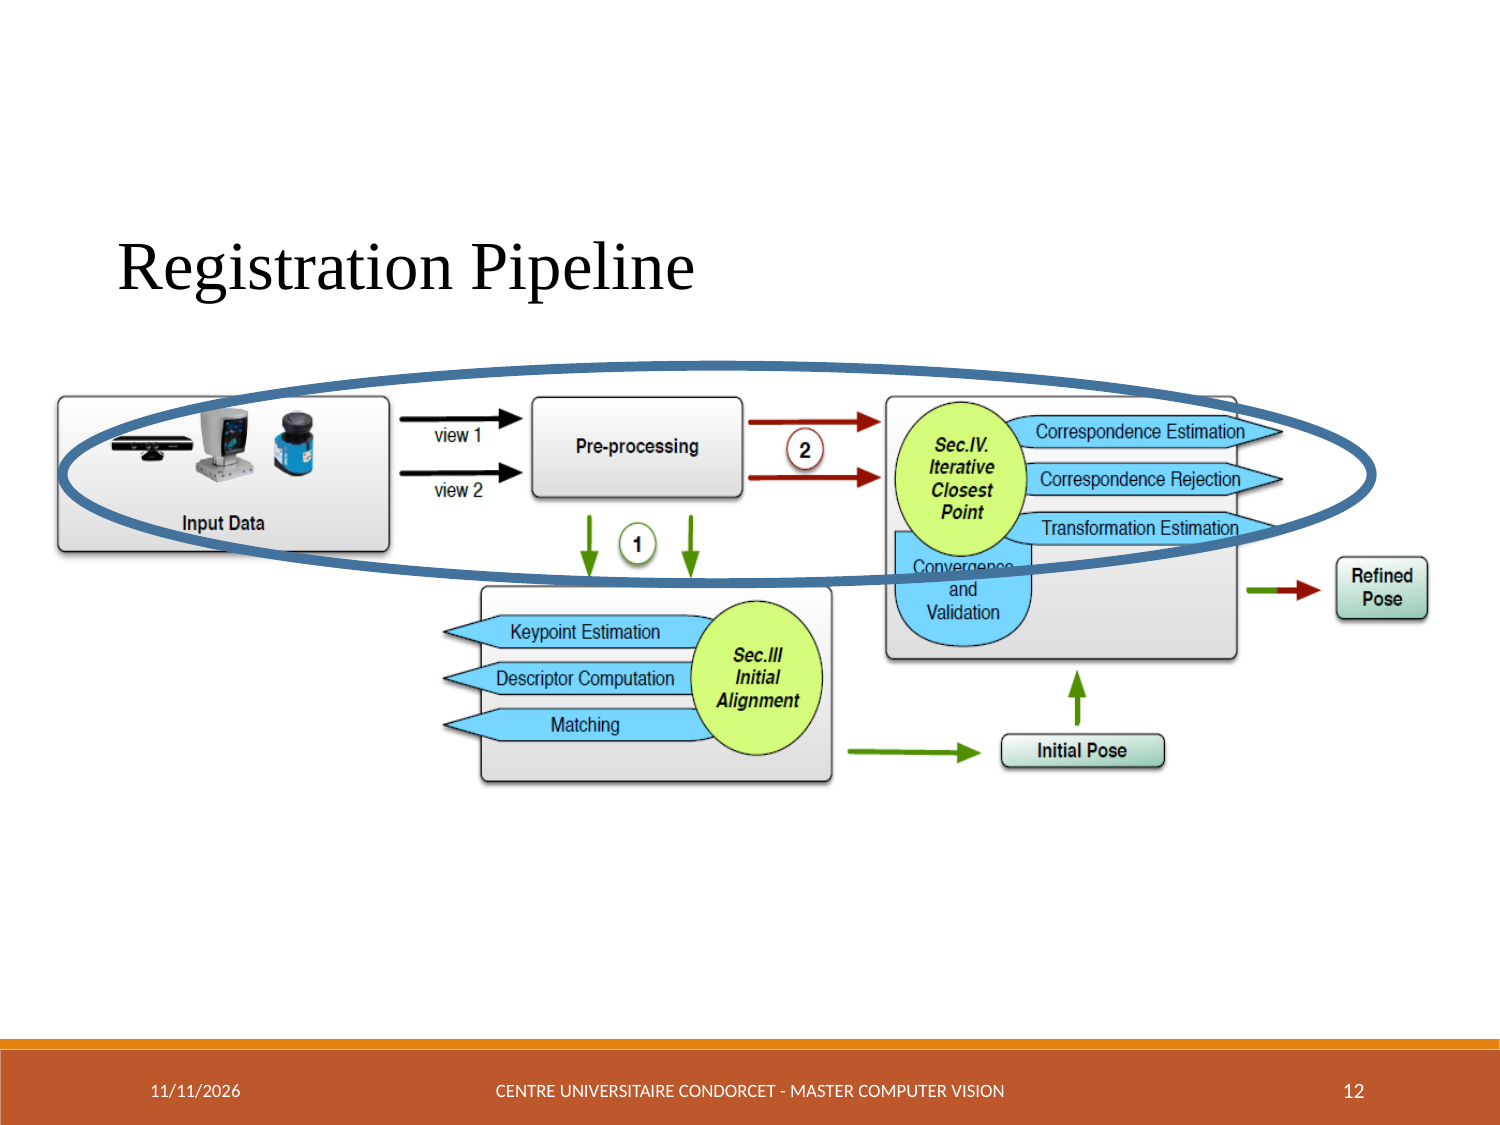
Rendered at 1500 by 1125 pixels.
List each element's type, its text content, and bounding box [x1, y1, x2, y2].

picture [25, 348, 1475, 811]
text_box Registration Pipeline [103, 185, 1397, 345]
slide_number 12 [1218, 1059, 1380, 1120]
footer Centre Universitaire Condorcet - Master Computer Vision [453, 1059, 1047, 1120]
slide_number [135, 1059, 440, 1120]
